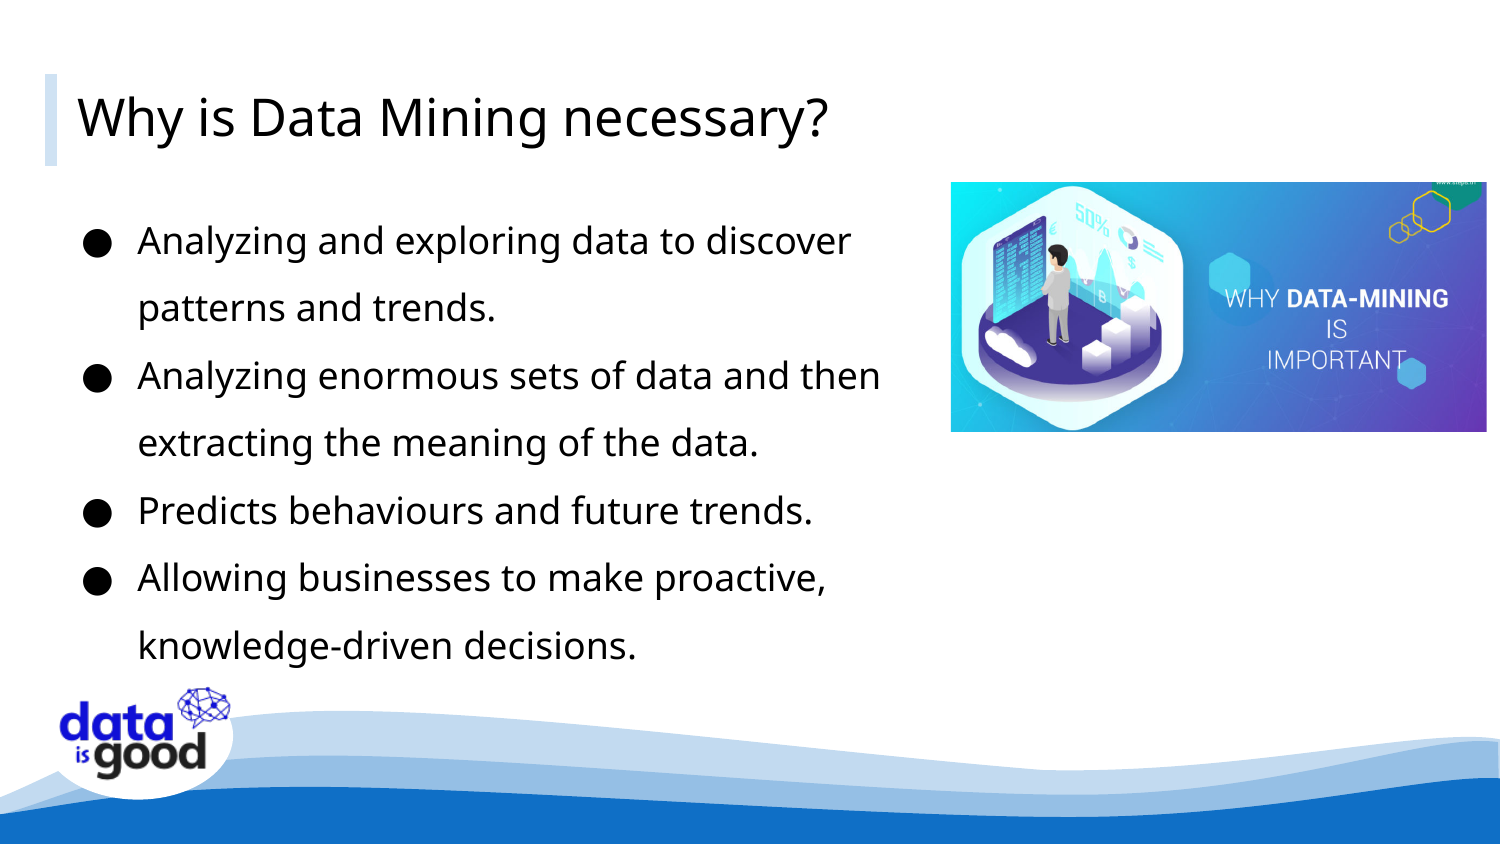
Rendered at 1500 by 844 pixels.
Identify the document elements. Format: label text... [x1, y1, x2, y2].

picture [58, 706, 231, 804]
title Why is Data Mining necessary? [66, 72, 1449, 167]
picture [950, 182, 1487, 433]
list Analyzing and exploring data to discover patterns and trends. Analyzing enormous sets of data and then extracting the meaning of the data. Predicts behaviours and future trends. Allowing businesses to make proactive, knowledge-driven decisions. [51, 182, 1016, 706]
